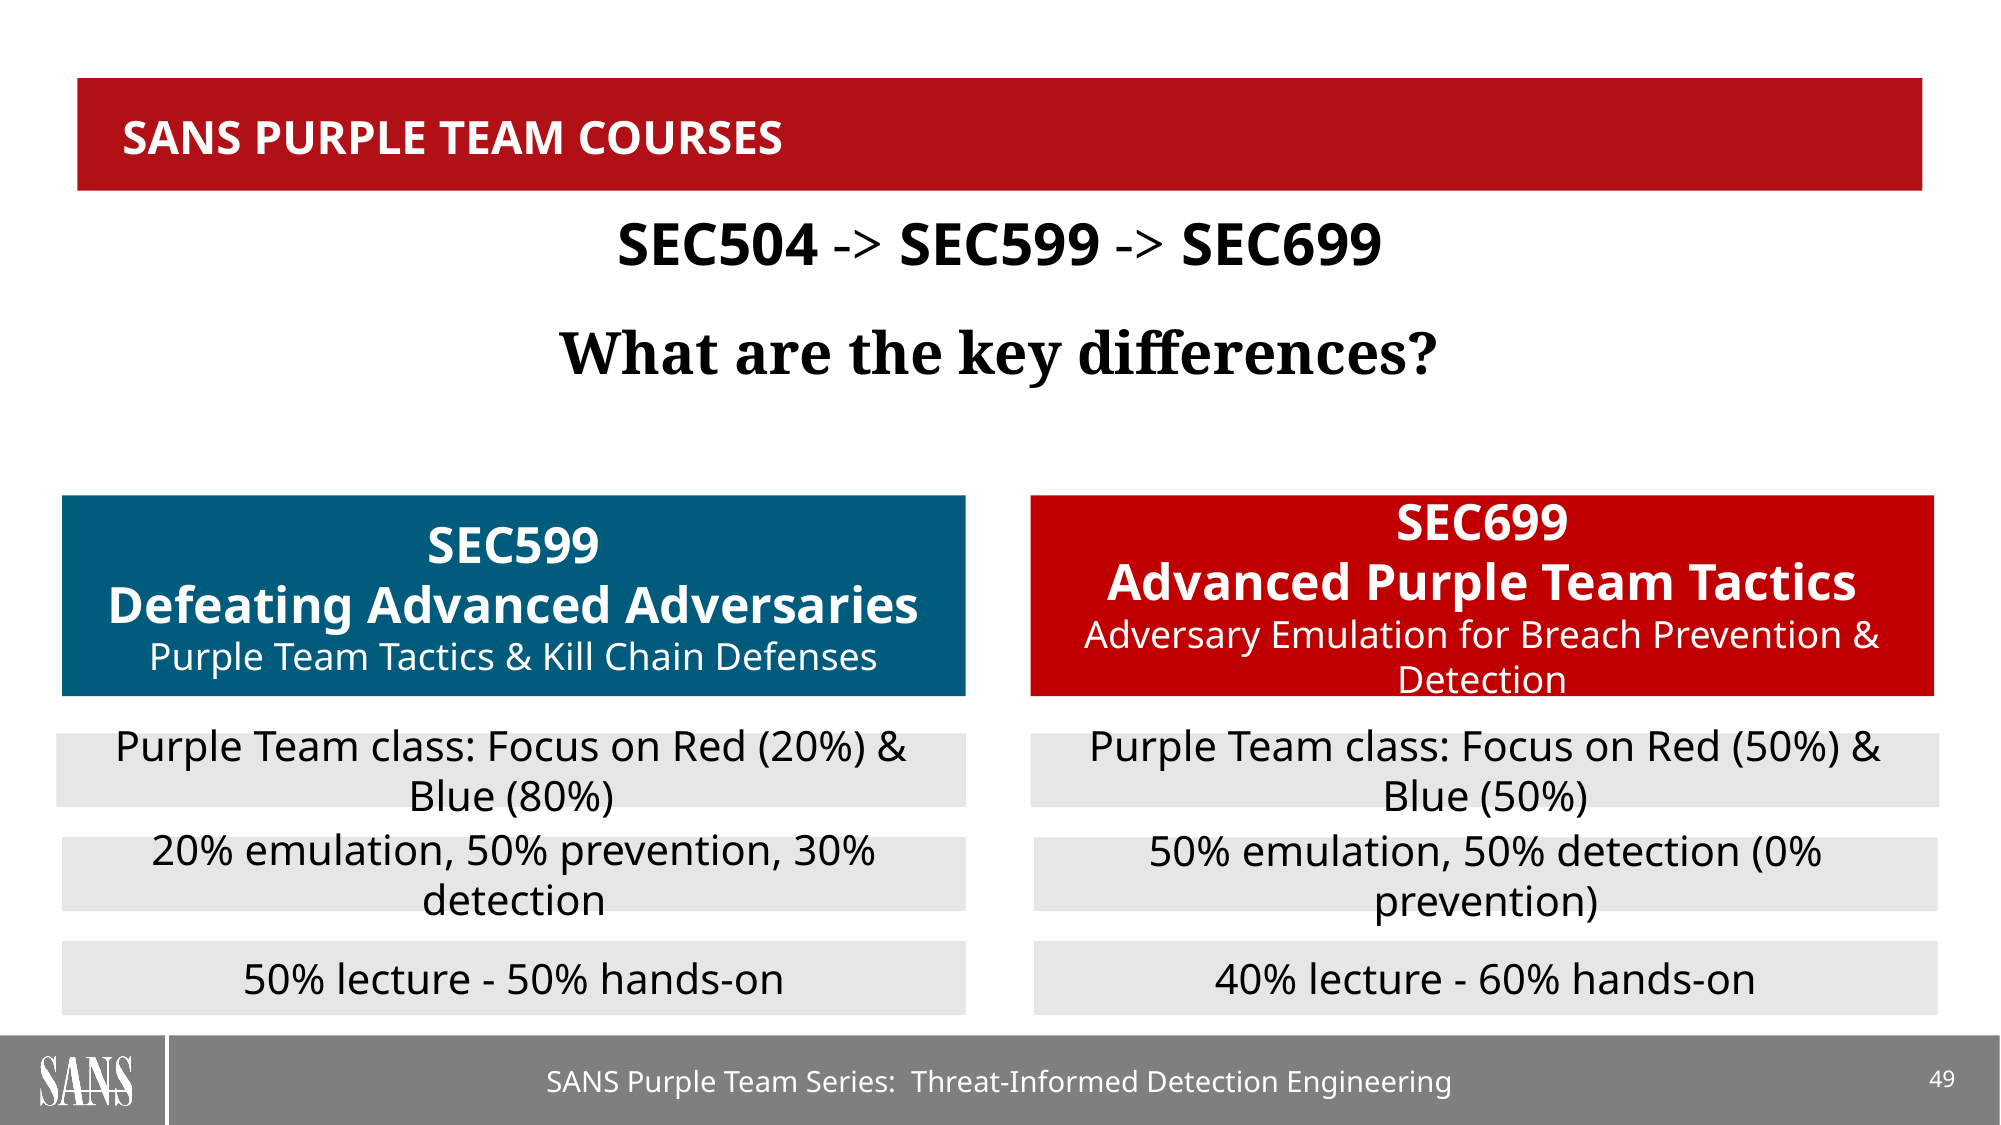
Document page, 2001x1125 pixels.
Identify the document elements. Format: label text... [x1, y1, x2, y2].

text_box 50% emulation, 50% detection (0% prevention) [1033, 836, 1939, 912]
text_box 50% lecture - 50% hands-on [61, 940, 967, 1016]
text_box 40% lecture - 60% hands-on [1033, 940, 1939, 1016]
text_box SEC699 Advanced Purple Team Tactics Adversary Emulation for Breach Prevention & Detection [1030, 494, 1935, 697]
list SEC504 -> SEC599 -> SEC699 What are the key differences? [107, 207, 1893, 848]
text_box SEC599 Defeating Advanced Adversaries Purple Team Tactics & Kill Chain Defenses [61, 494, 967, 697]
text_box 20% emulation, 50% prevention, 30% detection [61, 836, 967, 912]
text_box Purple Team class: Focus on Red (50%) & Blue (50%) [1030, 732, 1941, 808]
title SANS PURPLE TEAM COURSES [107, 78, 1893, 191]
text_box Purple Team class: Focus on Red (20%) & Blue (80%) [55, 732, 967, 808]
